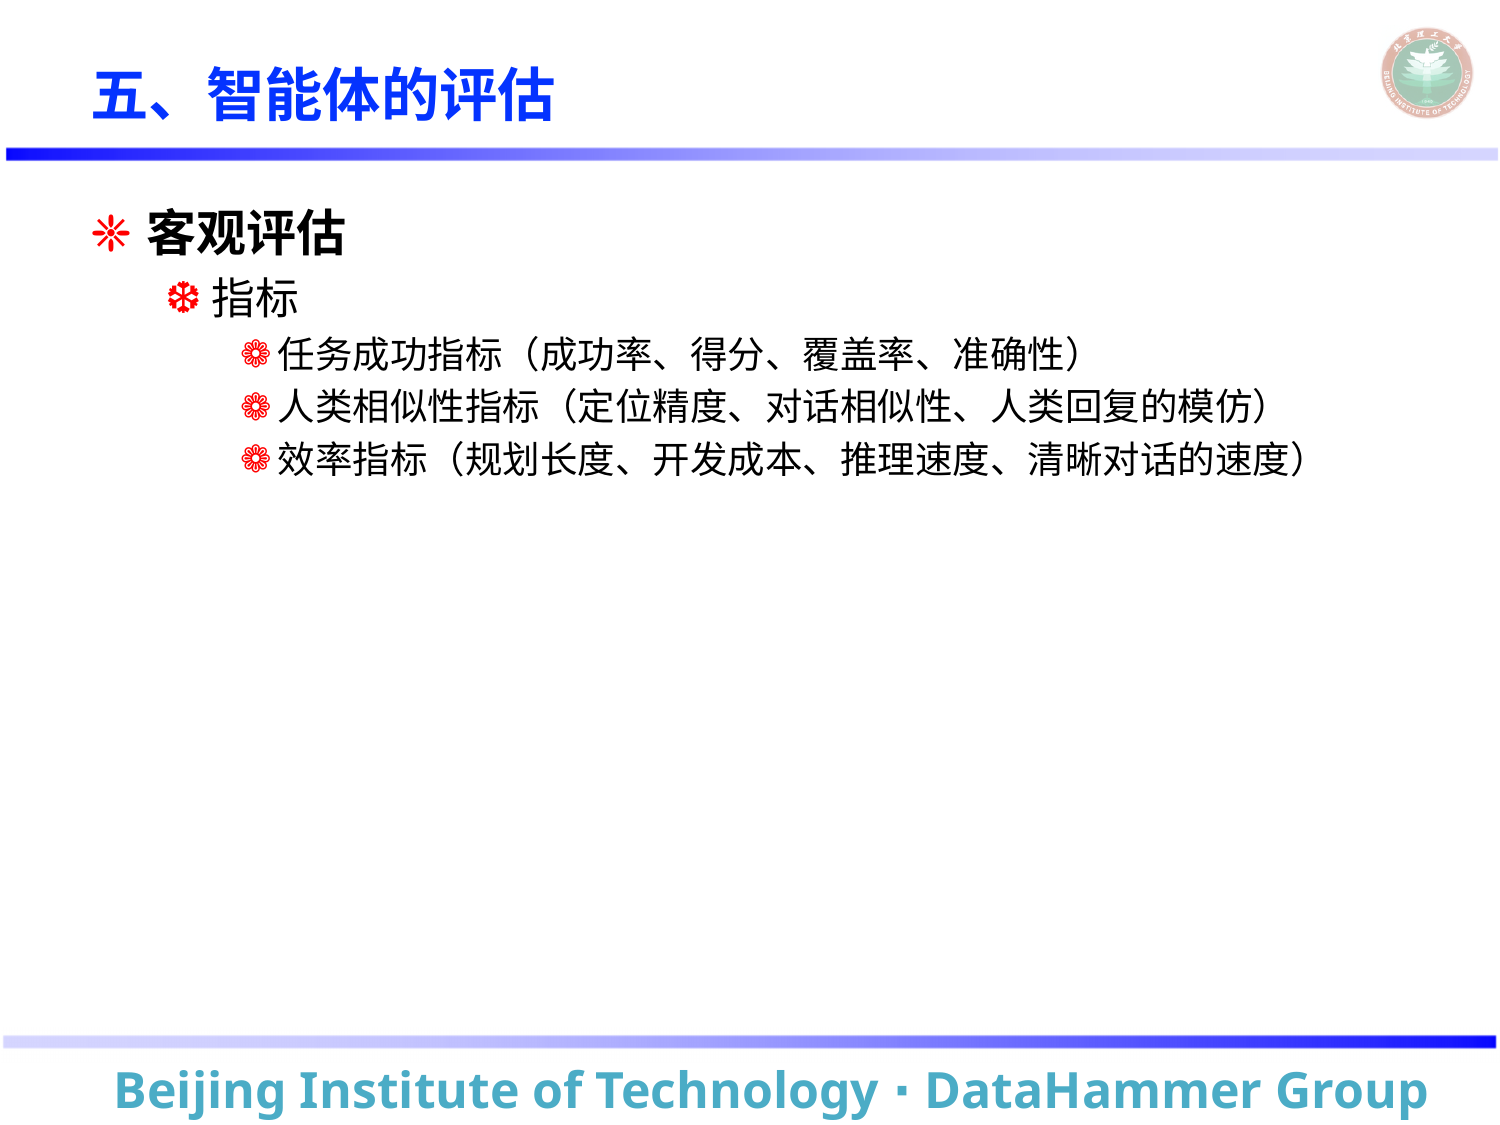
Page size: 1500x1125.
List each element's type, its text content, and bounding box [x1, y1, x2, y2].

picture [3, 1028, 1500, 1062]
picture [0, 133, 1500, 169]
title 五、智能体的评估 [75, 38, 1425, 148]
list 客观评估 指标 任务成功指标（成功率、得分、覆盖率、准确性） 人类相似性指标（定位精度、对话相似性、人类回复的模仿） 效率指标（规划长度、开发成本、推理速度、清晰对话的速度） [75, 194, 1425, 1026]
